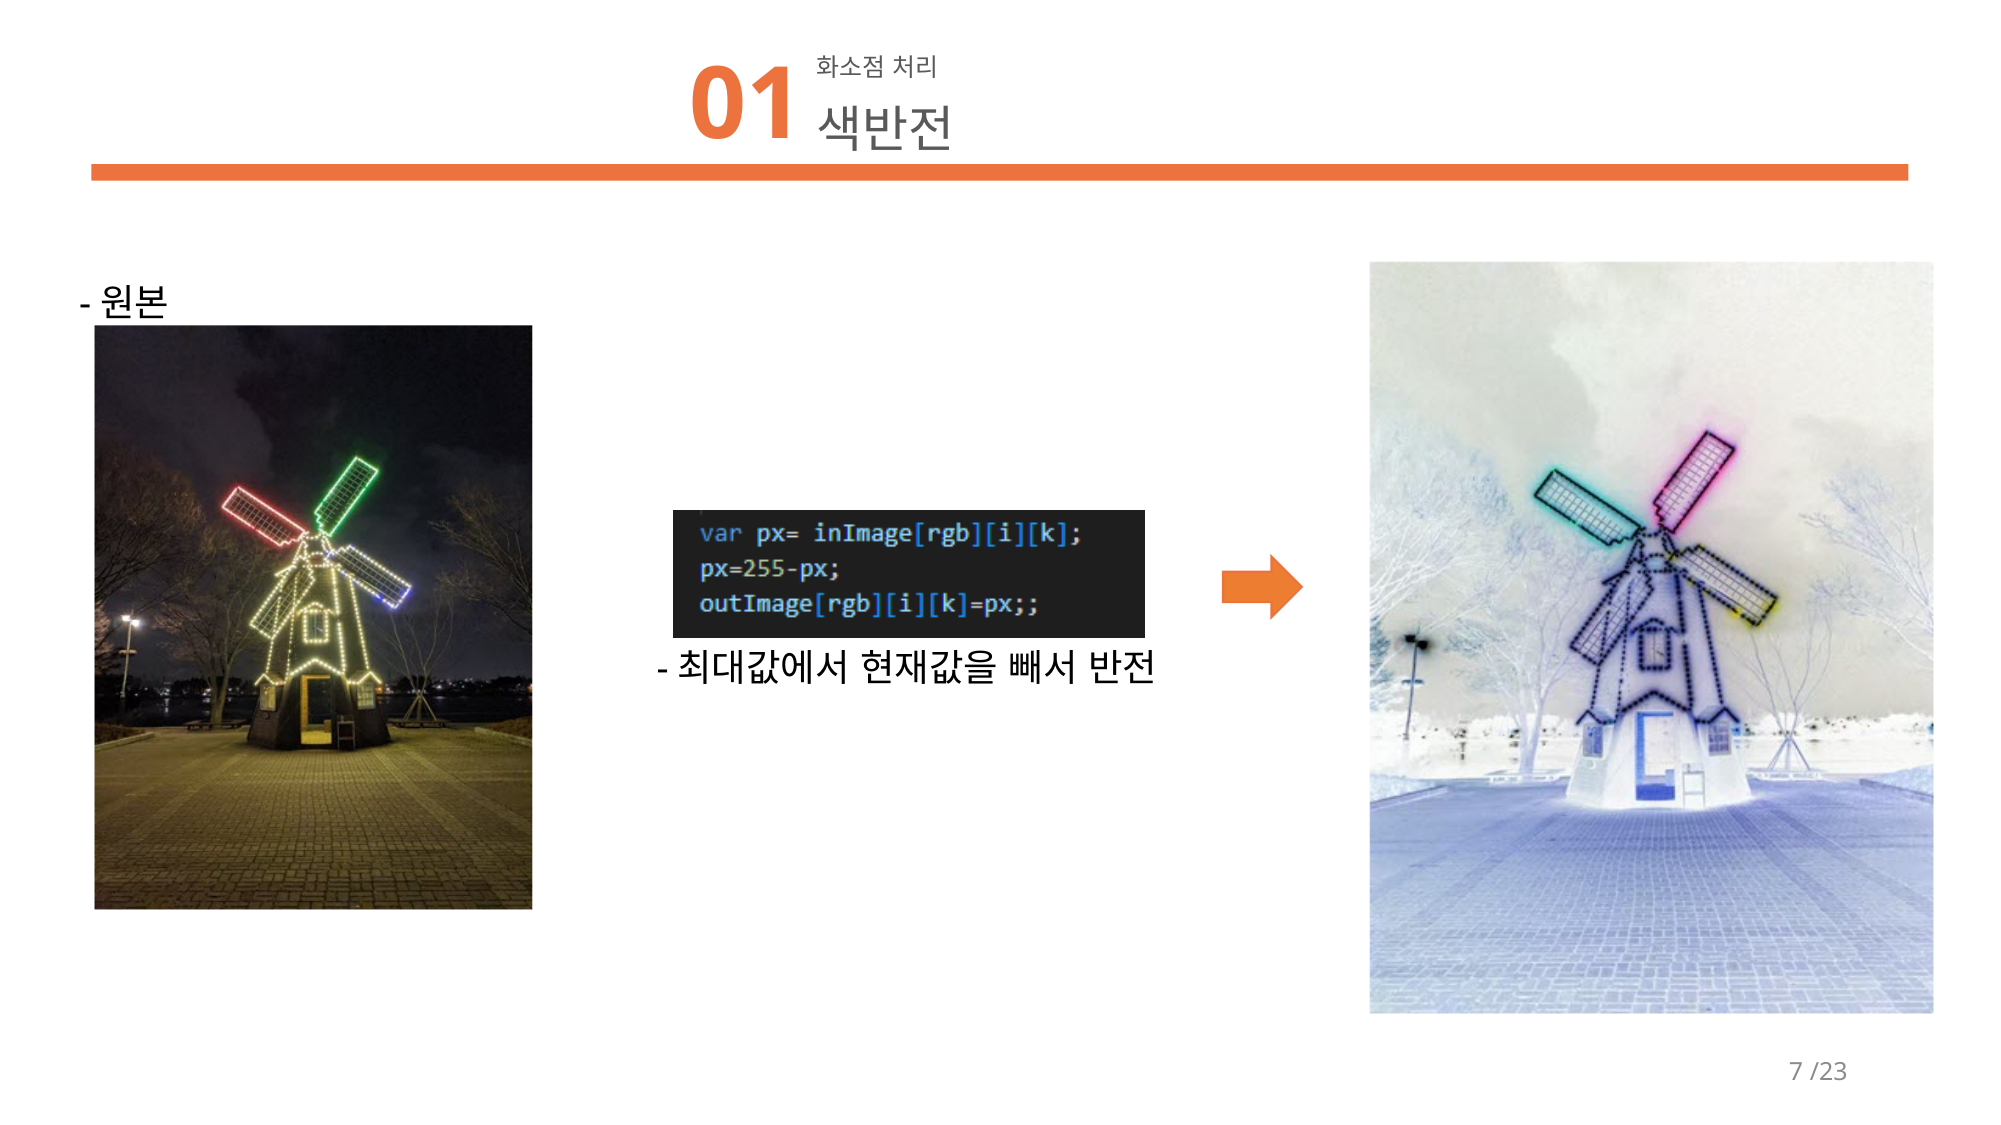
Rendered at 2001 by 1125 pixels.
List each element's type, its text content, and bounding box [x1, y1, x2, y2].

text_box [673, 30, 1327, 168]
slide_number 7 /23 [1412, 1042, 1863, 1103]
picture [91, 323, 535, 912]
picture [673, 510, 1145, 638]
text_box -최대값에서 현재값을 빼서 반전 [641, 637, 1236, 697]
picture [1367, 259, 1940, 1020]
text_box -원본 [64, 271, 485, 332]
text_box [90, 163, 1909, 182]
text_box [1221, 554, 1304, 620]
